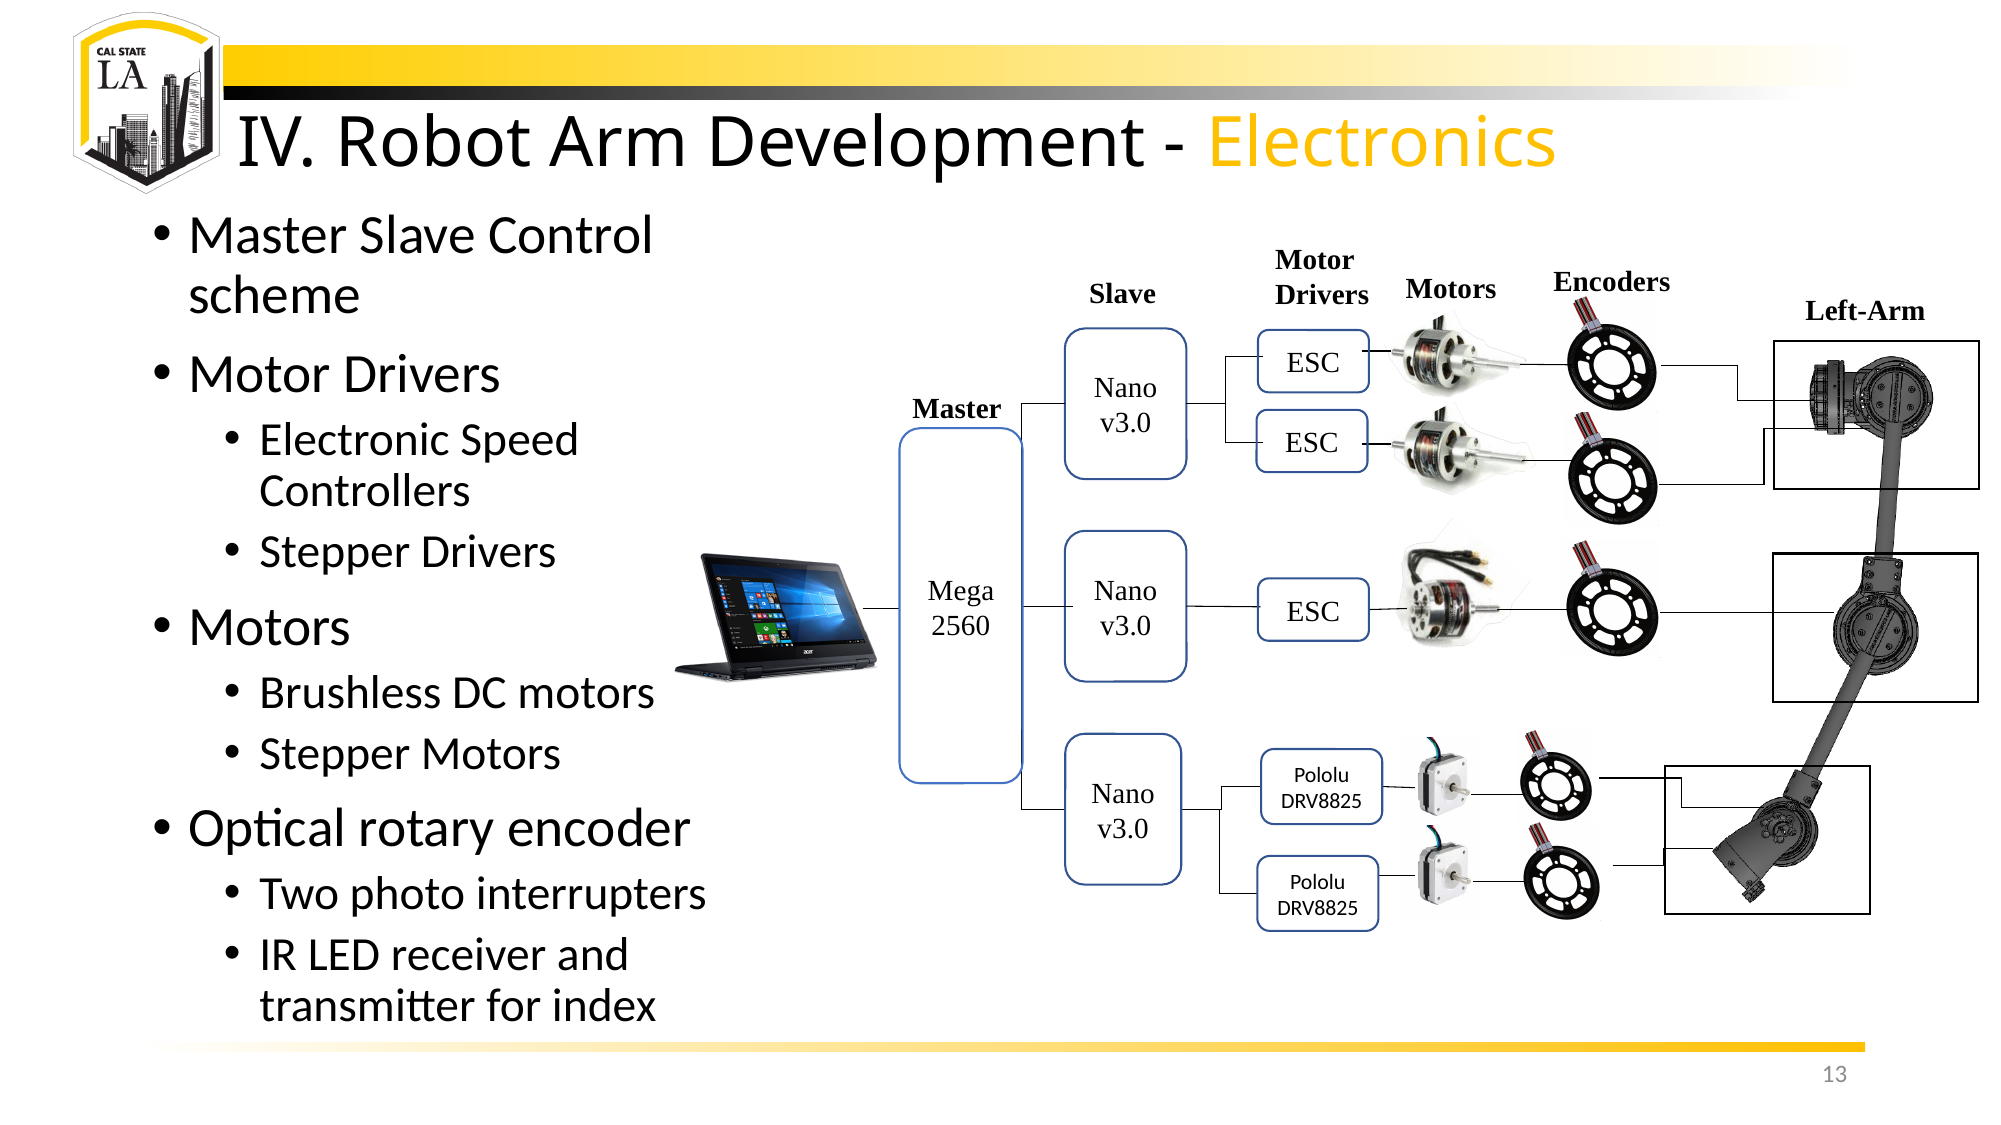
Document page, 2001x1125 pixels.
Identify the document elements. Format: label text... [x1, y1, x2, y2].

picture [51, 10, 241, 195]
list Master Slave Control scheme Motor Drivers Electronic Speed Controllers Stepper Drivers Motors Brushless DC motors Stepper Motors Optical rotary encoder Two photo interrupters IR LED receiver and transmitter for index [137, 198, 748, 1052]
title IV. Robot Arm Development - Electronics [222, 97, 1863, 190]
slide_number 13 [1412, 1042, 1863, 1103]
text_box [669, 232, 2000, 931]
